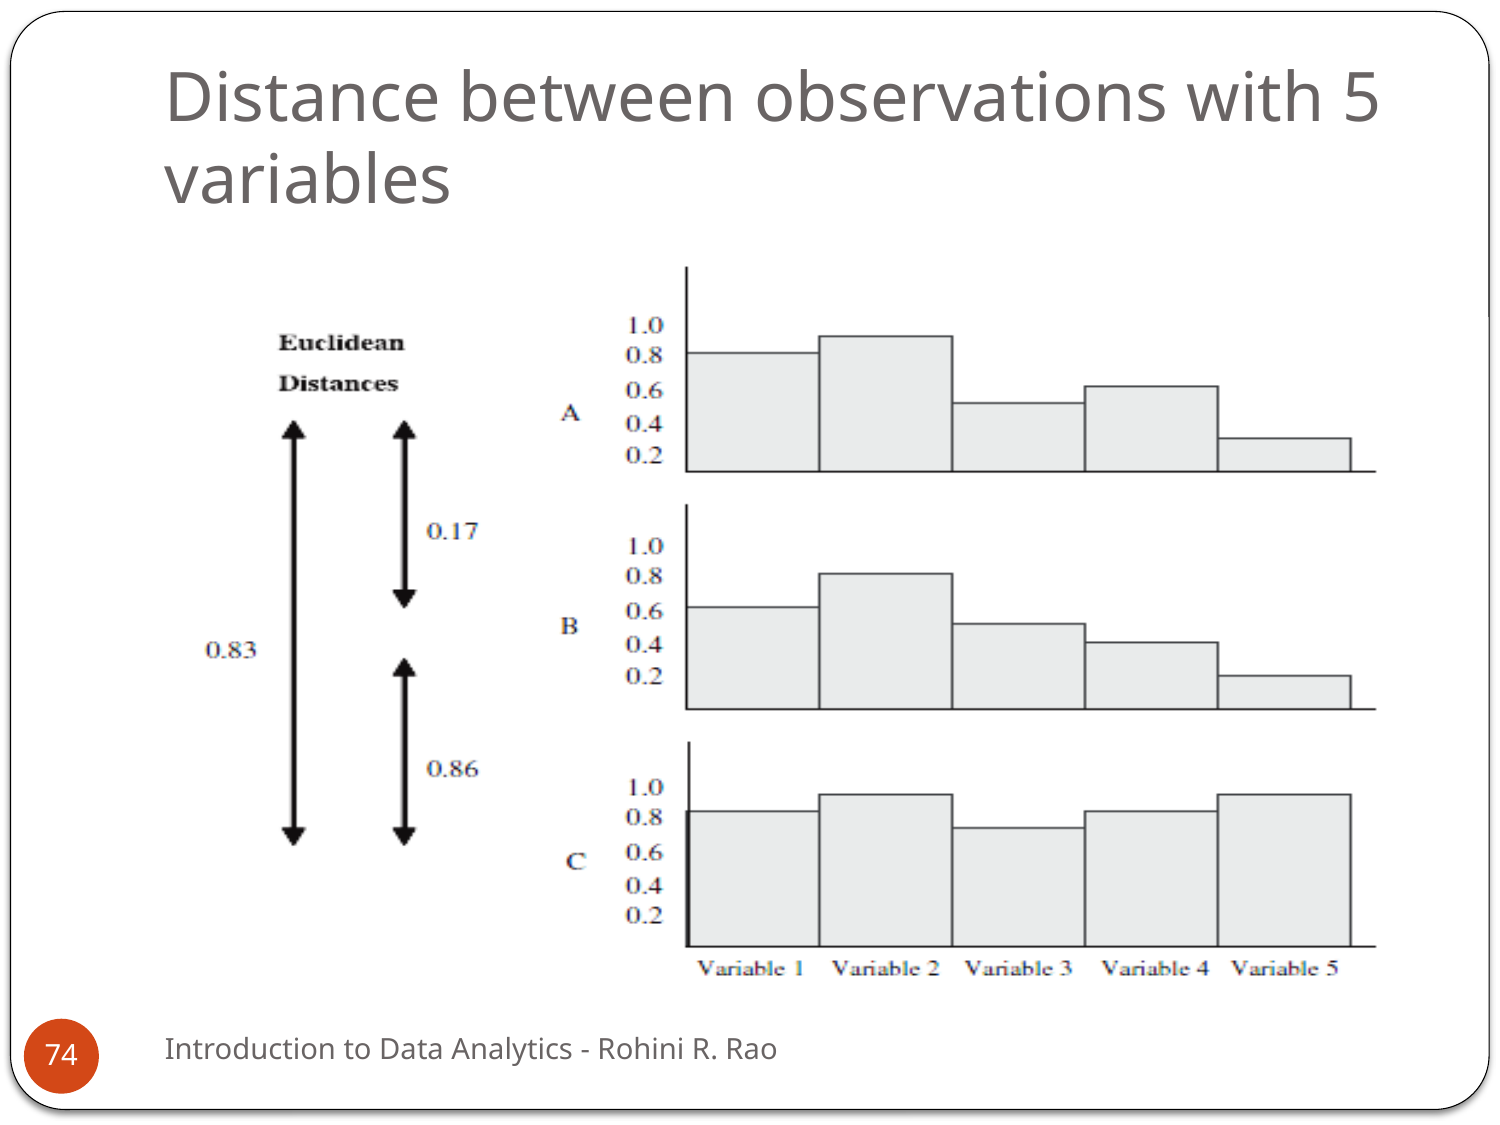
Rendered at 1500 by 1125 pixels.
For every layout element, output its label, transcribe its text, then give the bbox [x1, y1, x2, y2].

title Distance between observations with 5 variables [150, 45, 1425, 233]
footer Introduction to Data Analytics - Rohini R. Rao [150, 1012, 800, 1088]
slide_number 74 [23, 1018, 99, 1094]
picture [162, 243, 1426, 1001]
